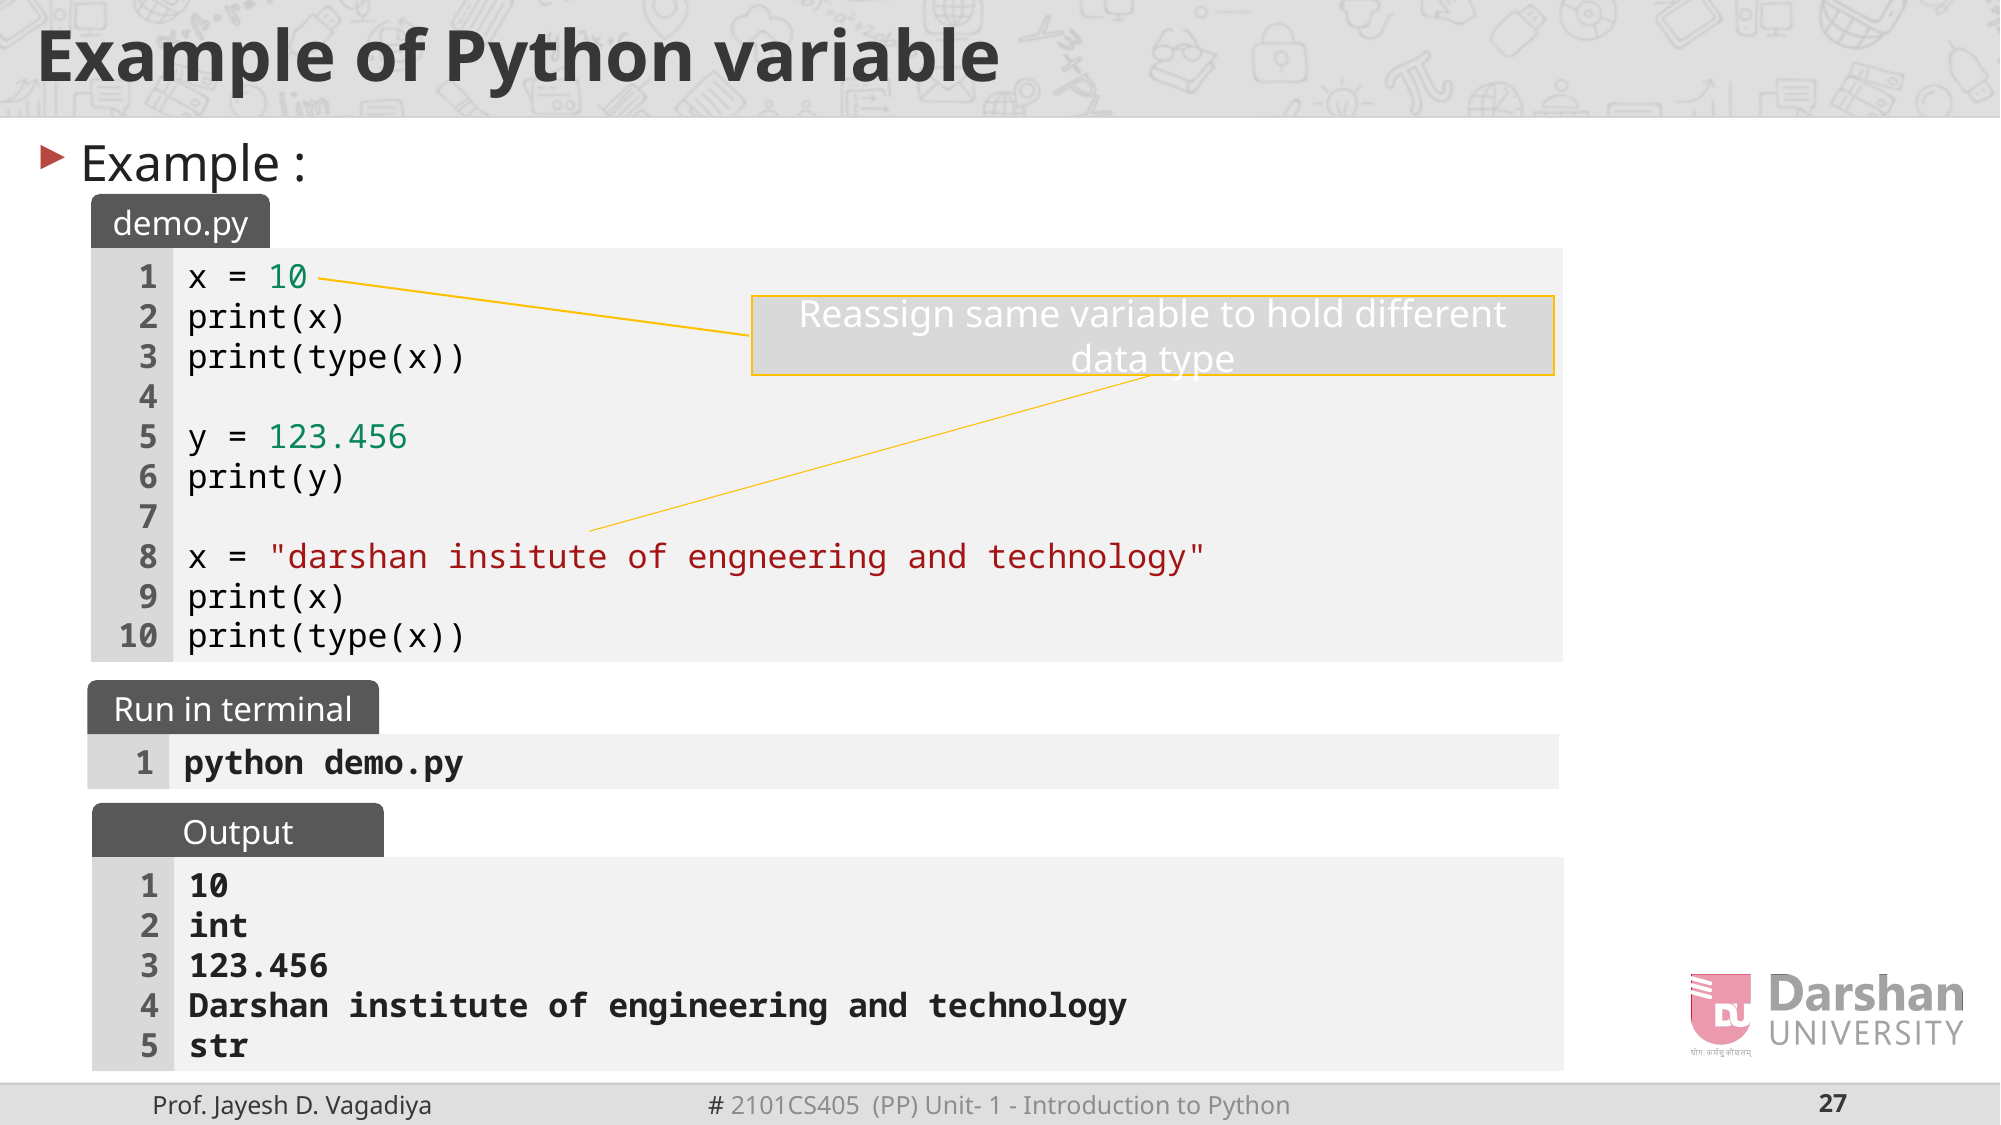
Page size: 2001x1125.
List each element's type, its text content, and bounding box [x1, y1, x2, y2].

table_cell %who, %whos, %who_ls [1691, 1049, 1963, 1057]
list Example : [21, 131, 1979, 1049]
text_box Output [91, 801, 386, 858]
text_box Run in terminal [86, 679, 381, 736]
title Example of Python variable [0, 0, 2000, 117]
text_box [589, 335, 753, 532]
text_box 1 2 3 4 5 6 7 8 9 10 [91, 250, 174, 662]
text_box 1 [87, 736, 170, 789]
text_box 10 int 123.456 Darshan institute of engineering and technology str [175, 856, 1564, 1072]
text_box 1 2 3 4 5 [92, 858, 175, 1072]
text_box Reassign same variable to hold different data type [317, 277, 750, 335]
text_box demo.py [90, 192, 271, 250]
text_box Reassign same variable to hold different data type [751, 295, 1555, 376]
text_box x = 10 print(x) print(type(x)) y = 123.456 print(y) x = "darshan insitute of engneering and technology" print(x) print(type(x)) [174, 247, 1563, 662]
text_box python demo.py [170, 734, 1560, 789]
